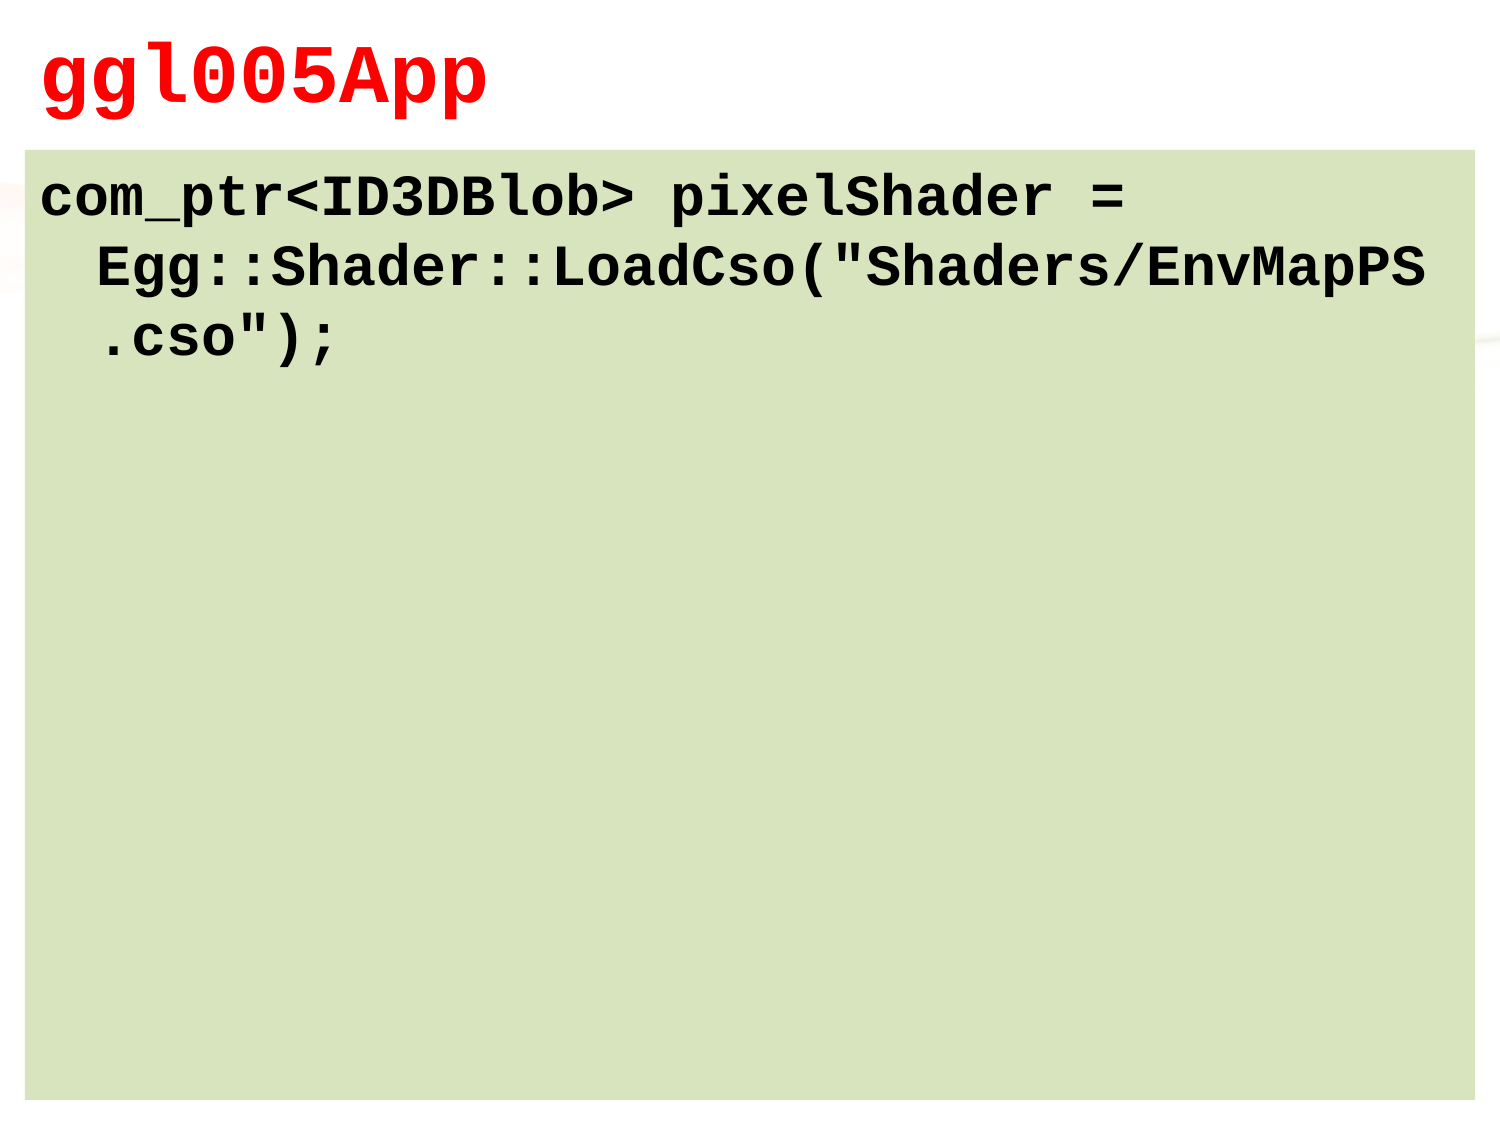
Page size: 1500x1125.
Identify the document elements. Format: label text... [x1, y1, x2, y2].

list com_ptr<ID3DBlob> pixelShader = Egg::Shader::LoadCso("Shaders/EnvMapPS.cso"); [24, 149, 1475, 1100]
title ggl005App [24, 12, 1475, 125]
